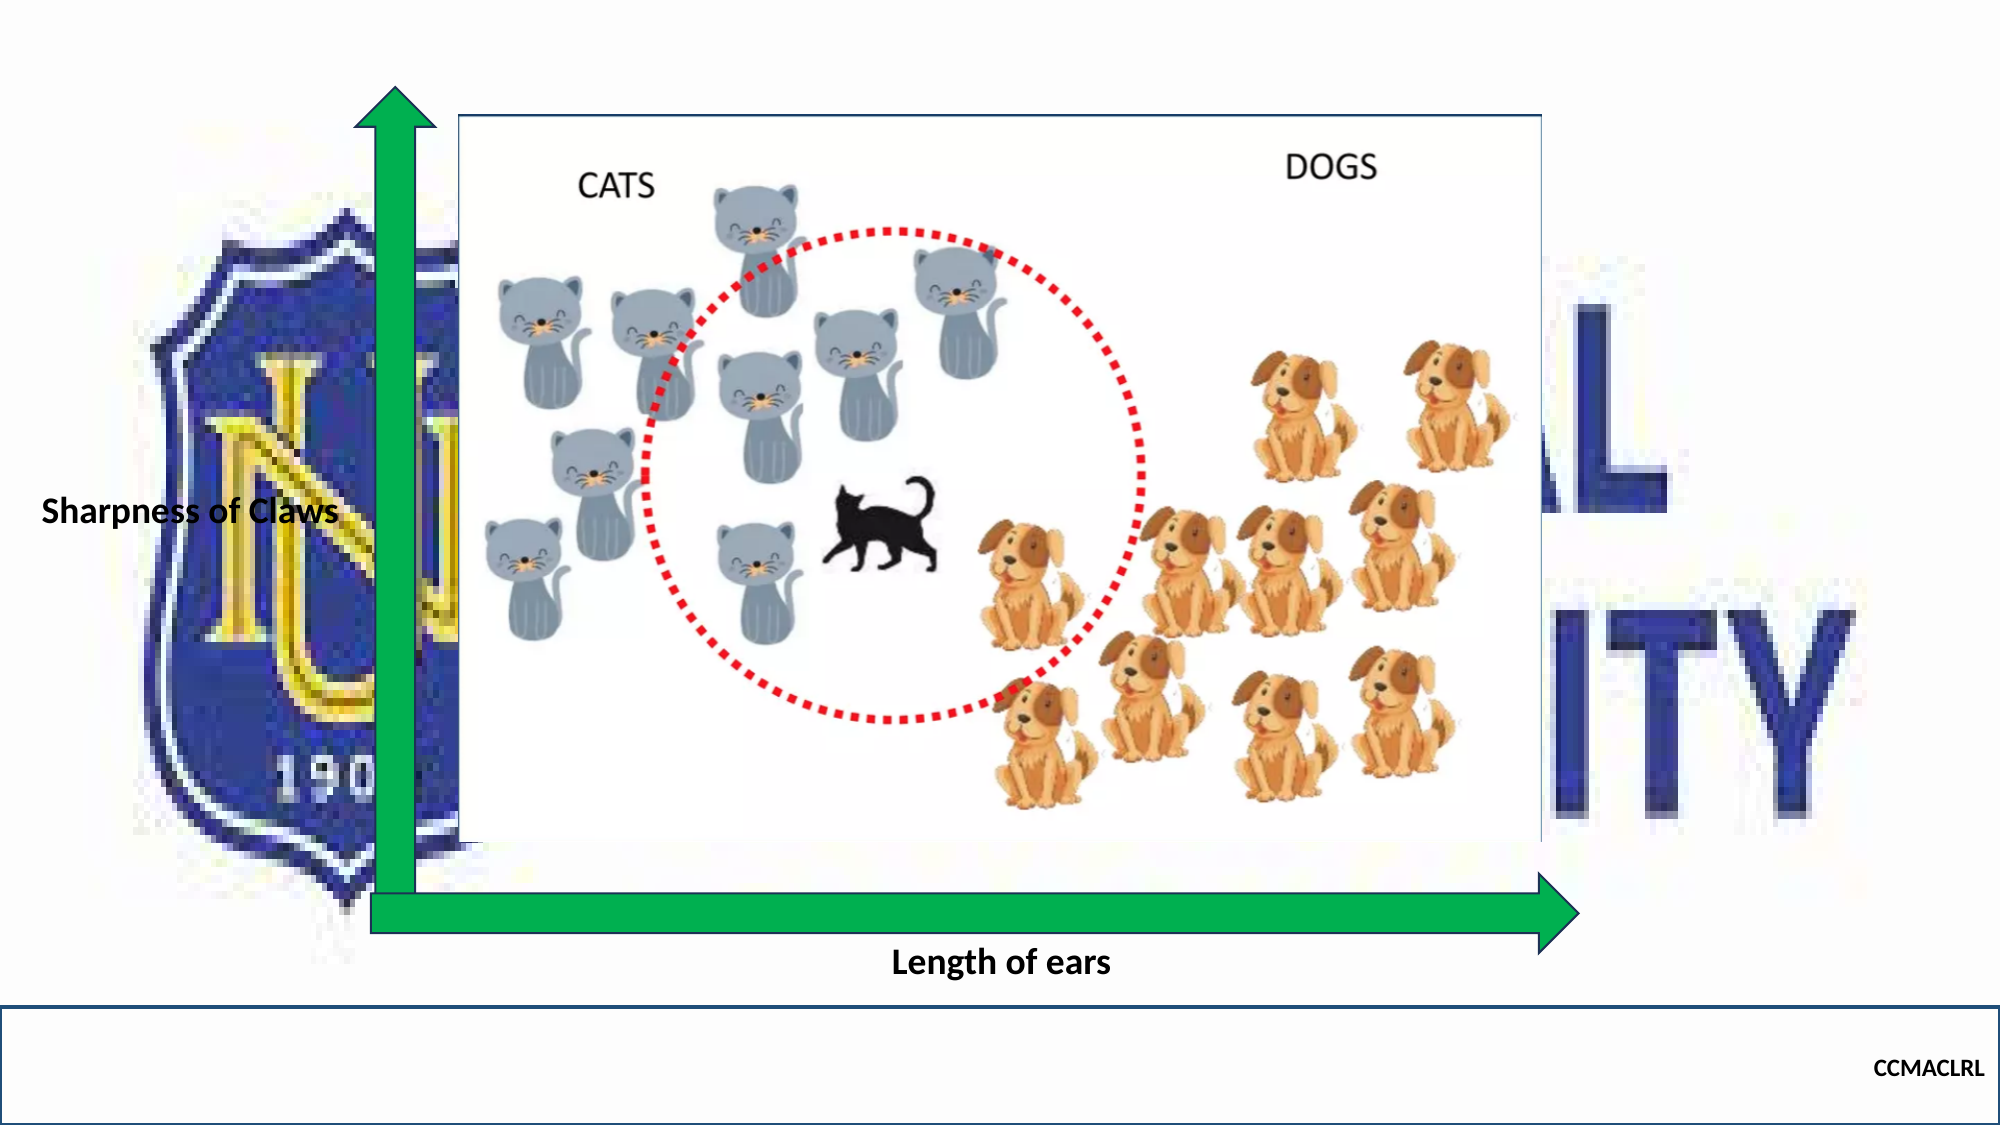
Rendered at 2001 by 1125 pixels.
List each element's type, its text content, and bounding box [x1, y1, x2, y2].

text_box [353, 85, 438, 892]
text_box [369, 871, 1581, 956]
footer CCMACLRL [0, 1007, 2000, 1125]
picture [0, 0, 2000, 1007]
text_box Length of ears [877, 935, 1127, 990]
text_box Sharpness of Claws [26, 478, 355, 538]
